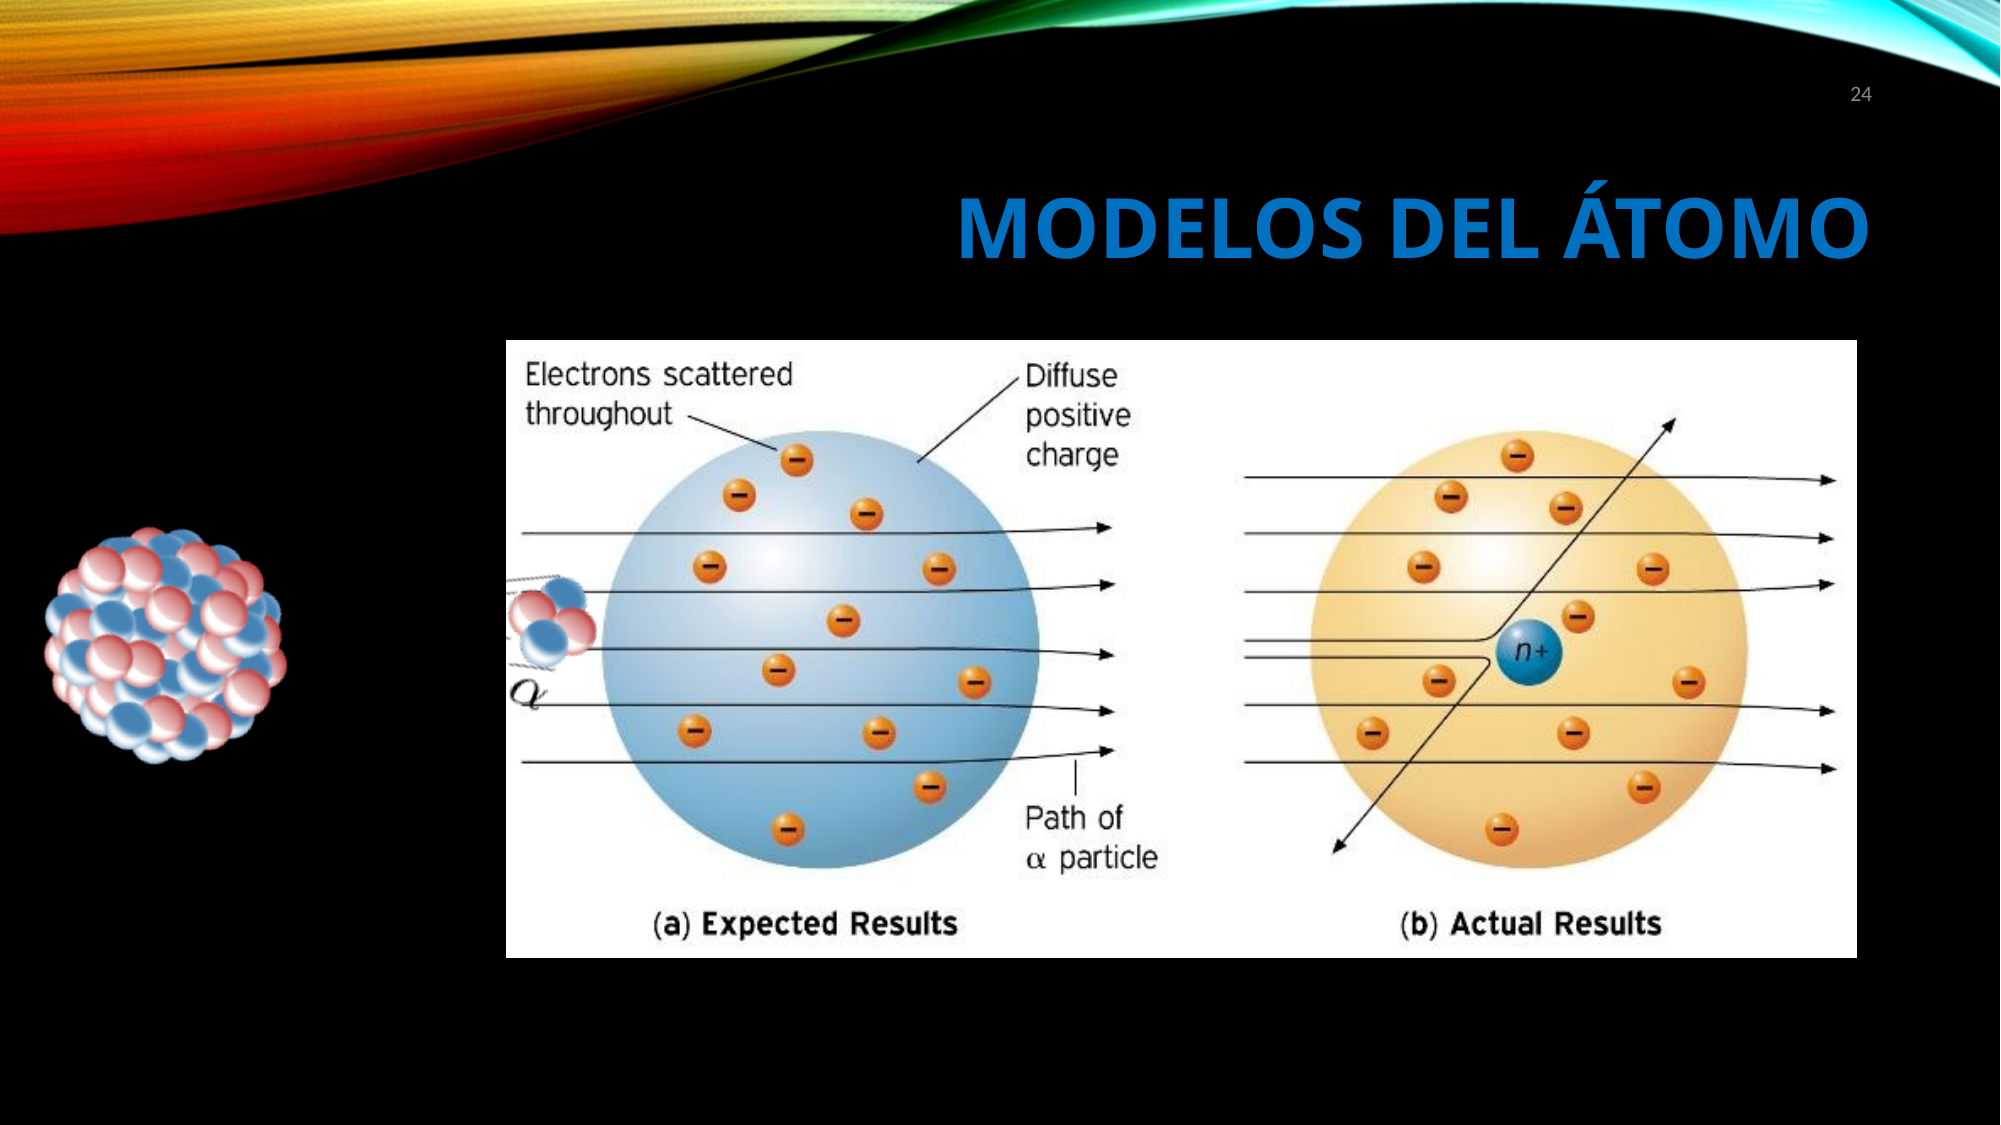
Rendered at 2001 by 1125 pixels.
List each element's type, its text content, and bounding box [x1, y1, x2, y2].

title Modelos del Átomo [474, 125, 1888, 338]
picture [0, 0, 2000, 237]
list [505, 340, 1857, 959]
slide_number 24 [1437, 62, 1888, 123]
picture [2, 386, 570, 914]
